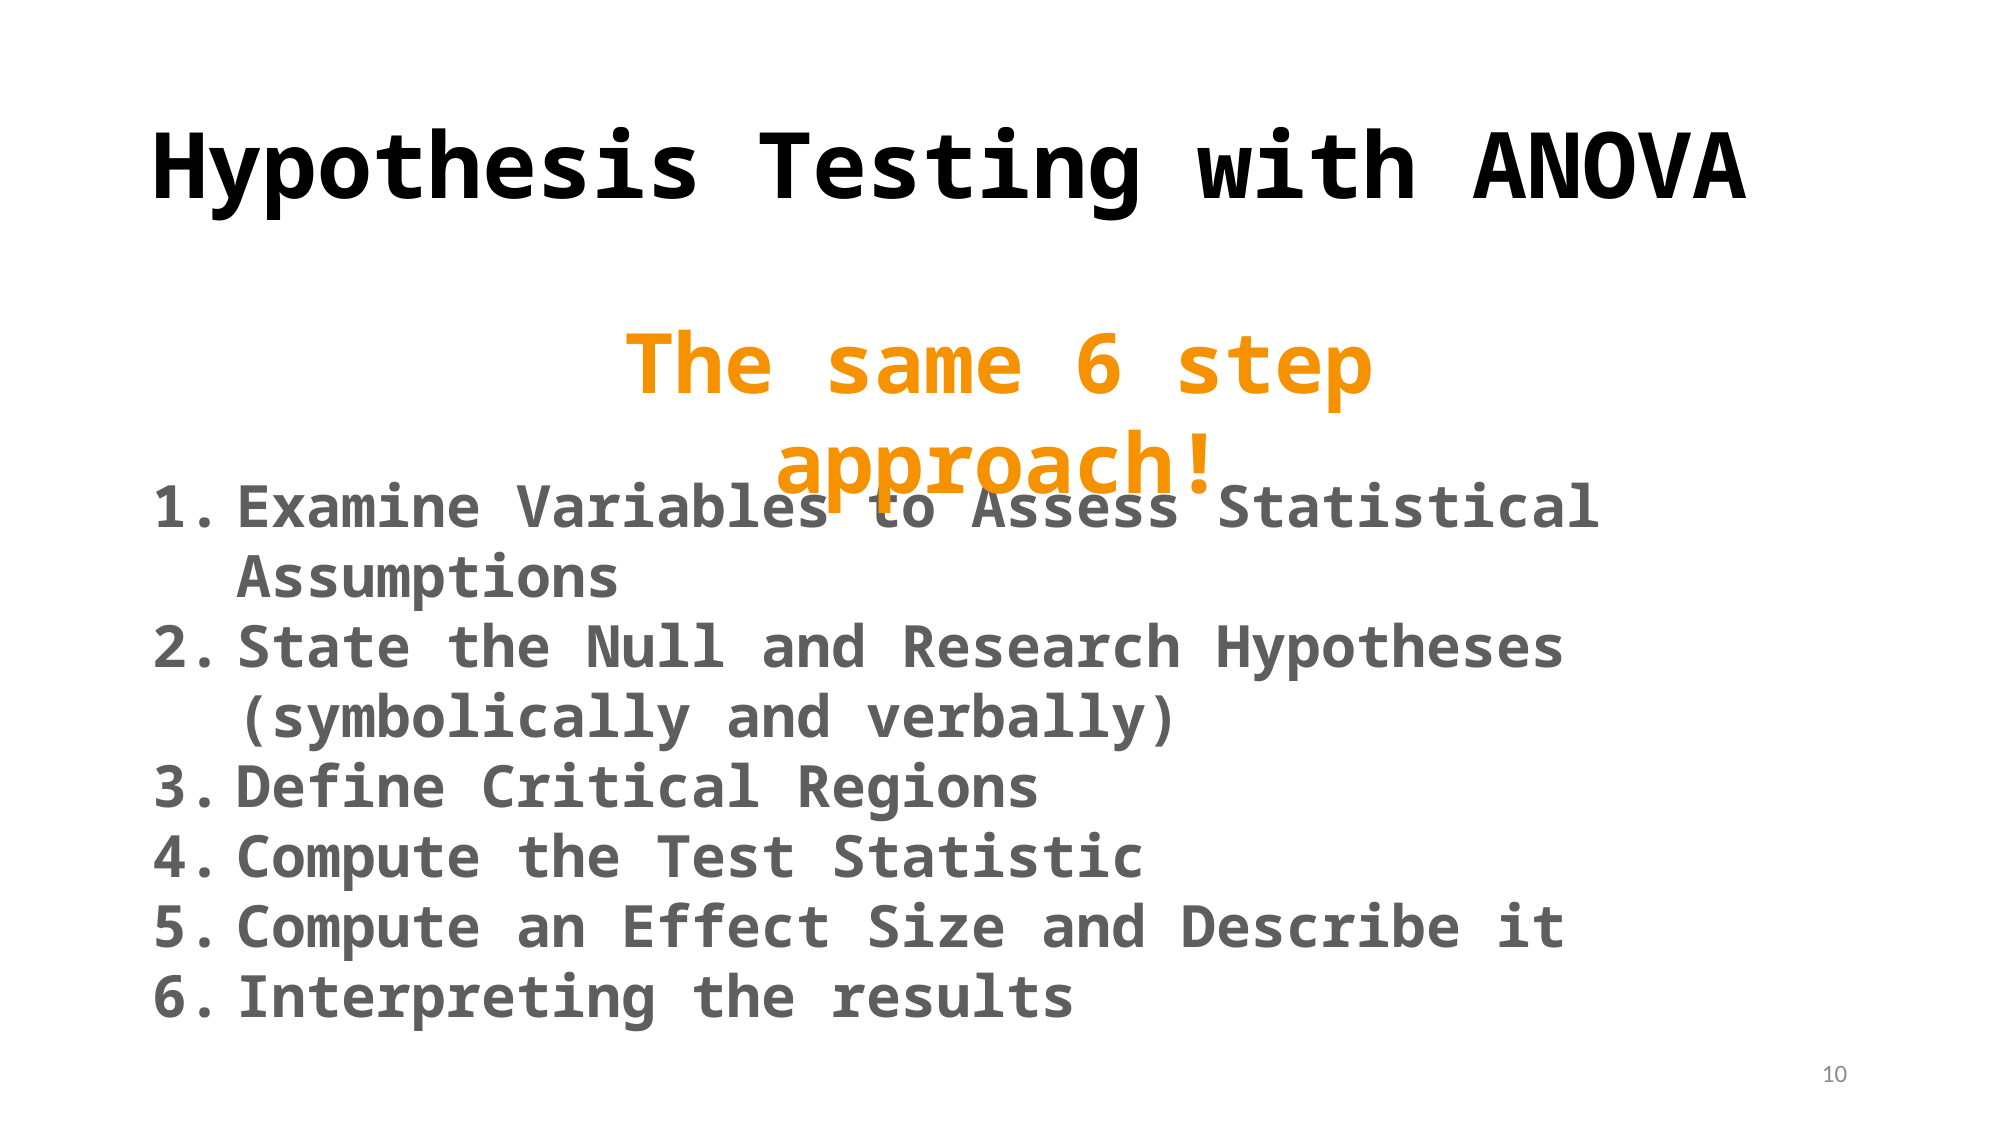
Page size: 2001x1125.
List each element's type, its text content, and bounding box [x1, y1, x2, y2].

title Hypothesis Testing with ANOVA [137, 59, 1863, 278]
slide_number 10 [1412, 1042, 1863, 1103]
text_box The same 6 step approach! [362, 302, 1638, 518]
text_box Examine Variables to Assess Statistical Assumptions State the Null and Research Hypotheses (symbolically and verbally) Define Critical Regions Compute the Test Statistic Compute an Effect Size and Describe it Interpreting the results [137, 462, 1863, 1037]
